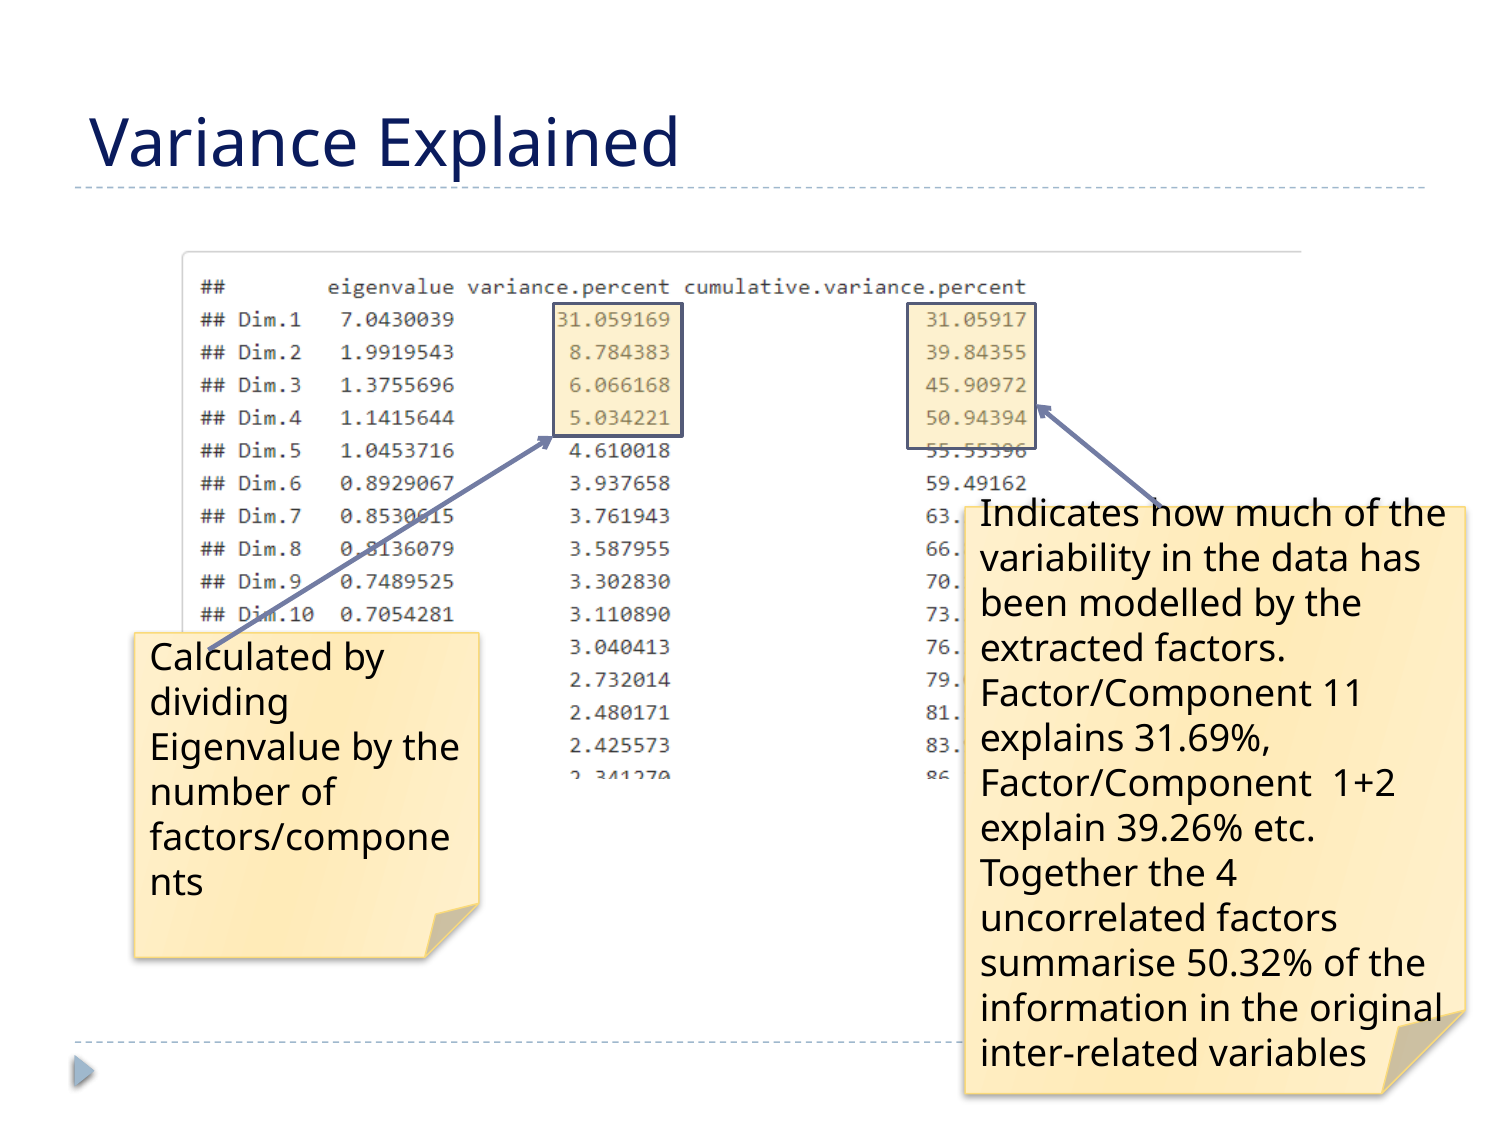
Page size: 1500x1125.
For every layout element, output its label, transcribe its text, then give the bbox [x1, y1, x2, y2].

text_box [208, 435, 554, 651]
picture [177, 234, 1302, 779]
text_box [1035, 403, 1162, 508]
text_box Calculated by dividing Eigenvalue by the number of factors/components [133, 632, 480, 959]
text_box Indicates how much of the variability in the data has been modelled by the extracted factors. Factor/Component 11 explains 31.69%, Factor/Component 1+2 explain 39.26% etc. Together the 4 uncorrelated factors summarise 50.32% of the information in the original inter-related variables [964, 506, 1466, 1095]
title Variance Explained [75, 37, 1425, 188]
